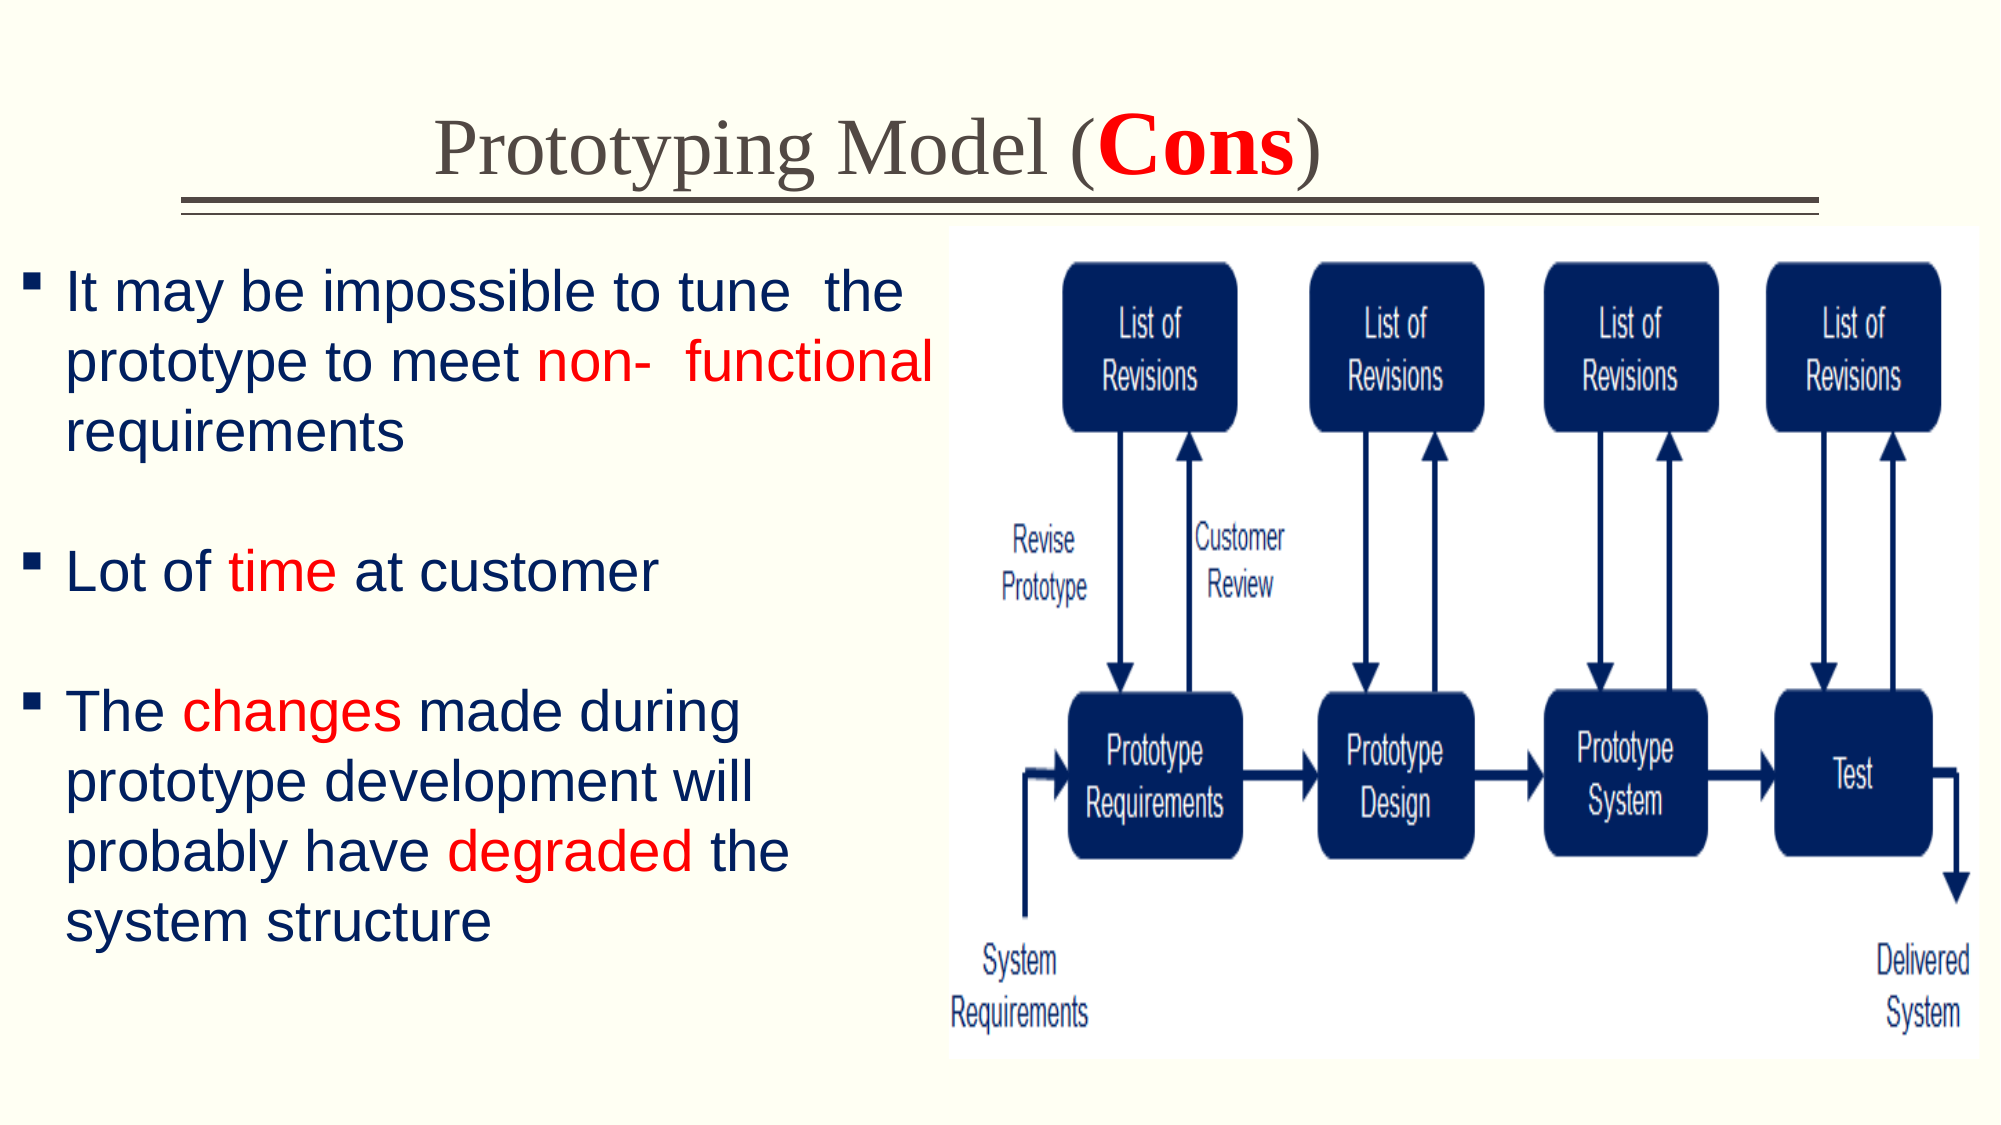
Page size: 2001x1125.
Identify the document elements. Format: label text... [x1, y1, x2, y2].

text_box It may be impossible to tune the prototype to meet non- functional requirements Lot of time at customer The changes made during prototype development will probably have degraded the system structure [16, 253, 948, 954]
title Prototyping Model (Cons) [431, 4, 2000, 193]
text_box [948, 226, 1980, 1059]
